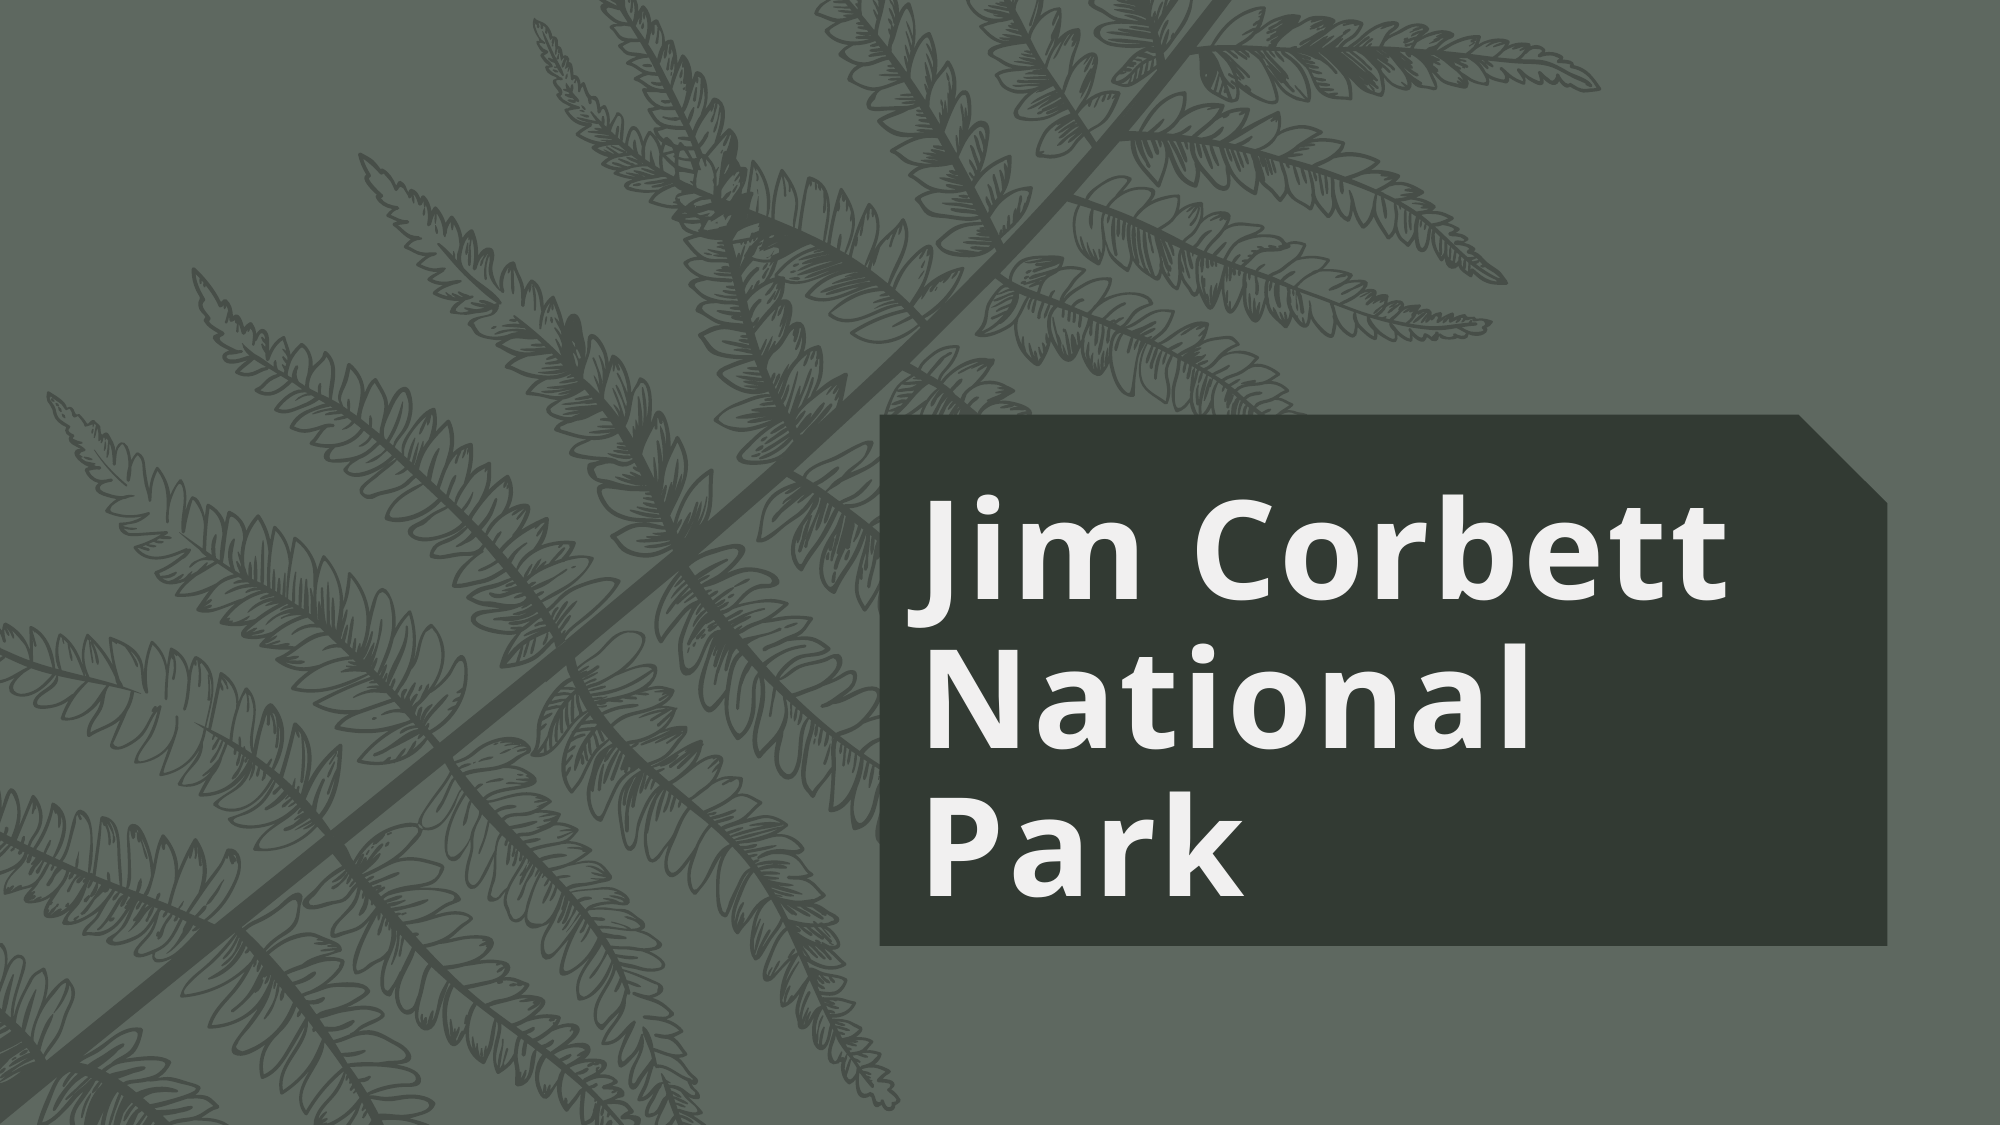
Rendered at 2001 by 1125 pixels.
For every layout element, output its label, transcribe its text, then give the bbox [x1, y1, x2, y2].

text_box [878, 413, 1889, 947]
title Jim Corbett National Park [904, 491, 1771, 934]
